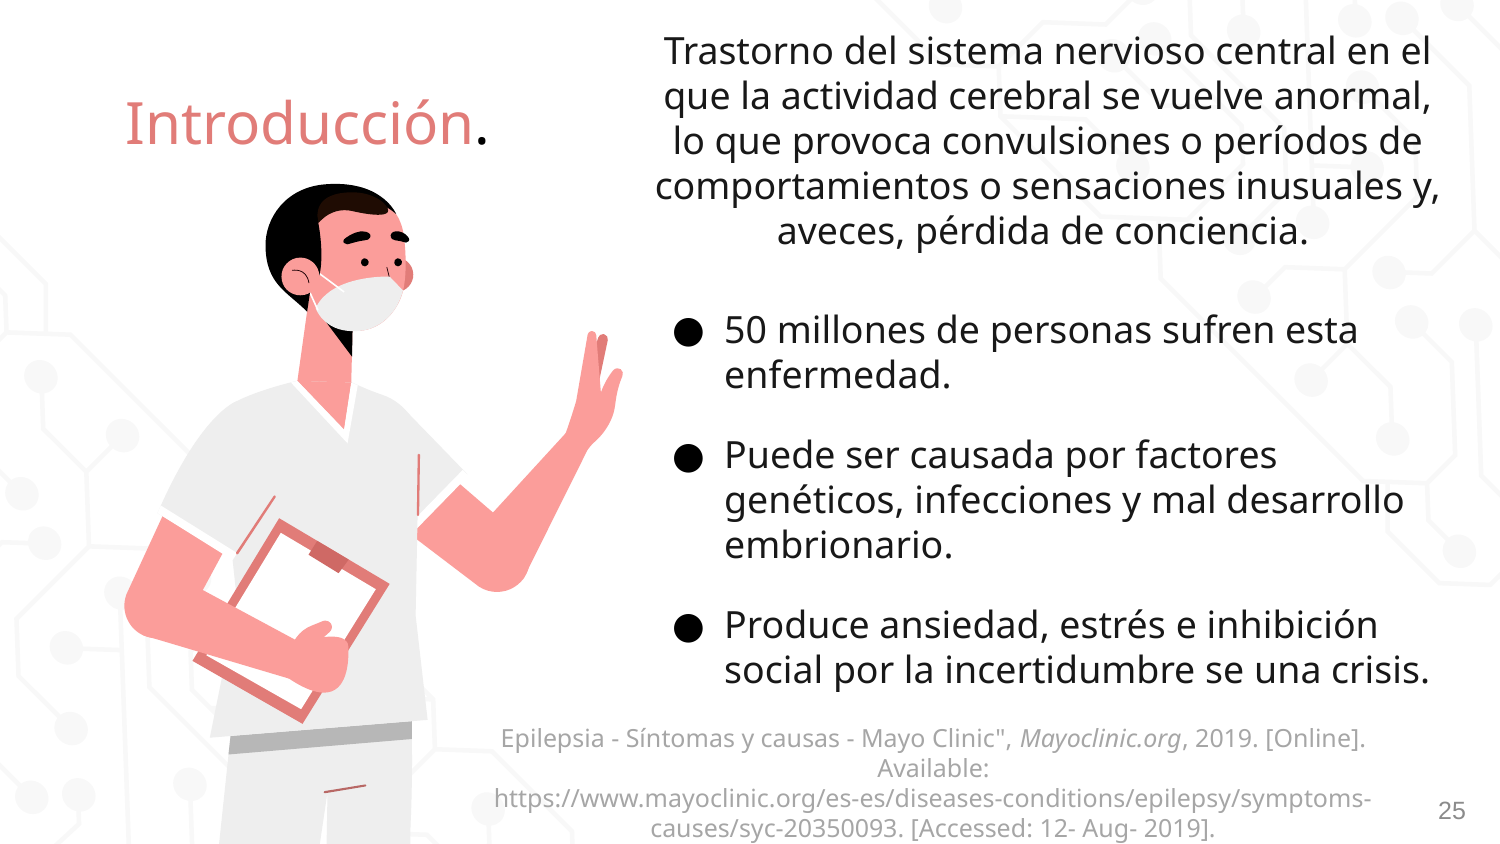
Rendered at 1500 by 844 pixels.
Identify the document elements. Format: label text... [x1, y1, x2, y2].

slide_number 25 [1416, 786, 1481, 832]
text_box Epilepsia - Síntomas y causas - Mayo Clinic", Mayoclinic.org, 2019. [Online]. Available: https://www.mayoclinic.org/es-es/diseases-conditions/epilepsy/symptoms-causes/syc-20350093. [Accessed: 12- Aug- 2019]. [628, 715, 1422, 844]
list Trastorno del sistema nervioso central en el que la actividad cerebral se vuelve anormal, lo que provoca convulsiones o períodos de comportamientos o sensaciones inusuales y, aveces, pérdida de conciencia. 50 millones de personas sufren esta enfermedad. Puede ser causada por factores genéticos, infecciones y mal desarrollo embrionario. Produce ansiedad, estrés e inhibición social por la incertidumbre se una crisis. [634, 12, 1462, 582]
title Introducción. [110, 71, 889, 166]
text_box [119, 183, 624, 844]
